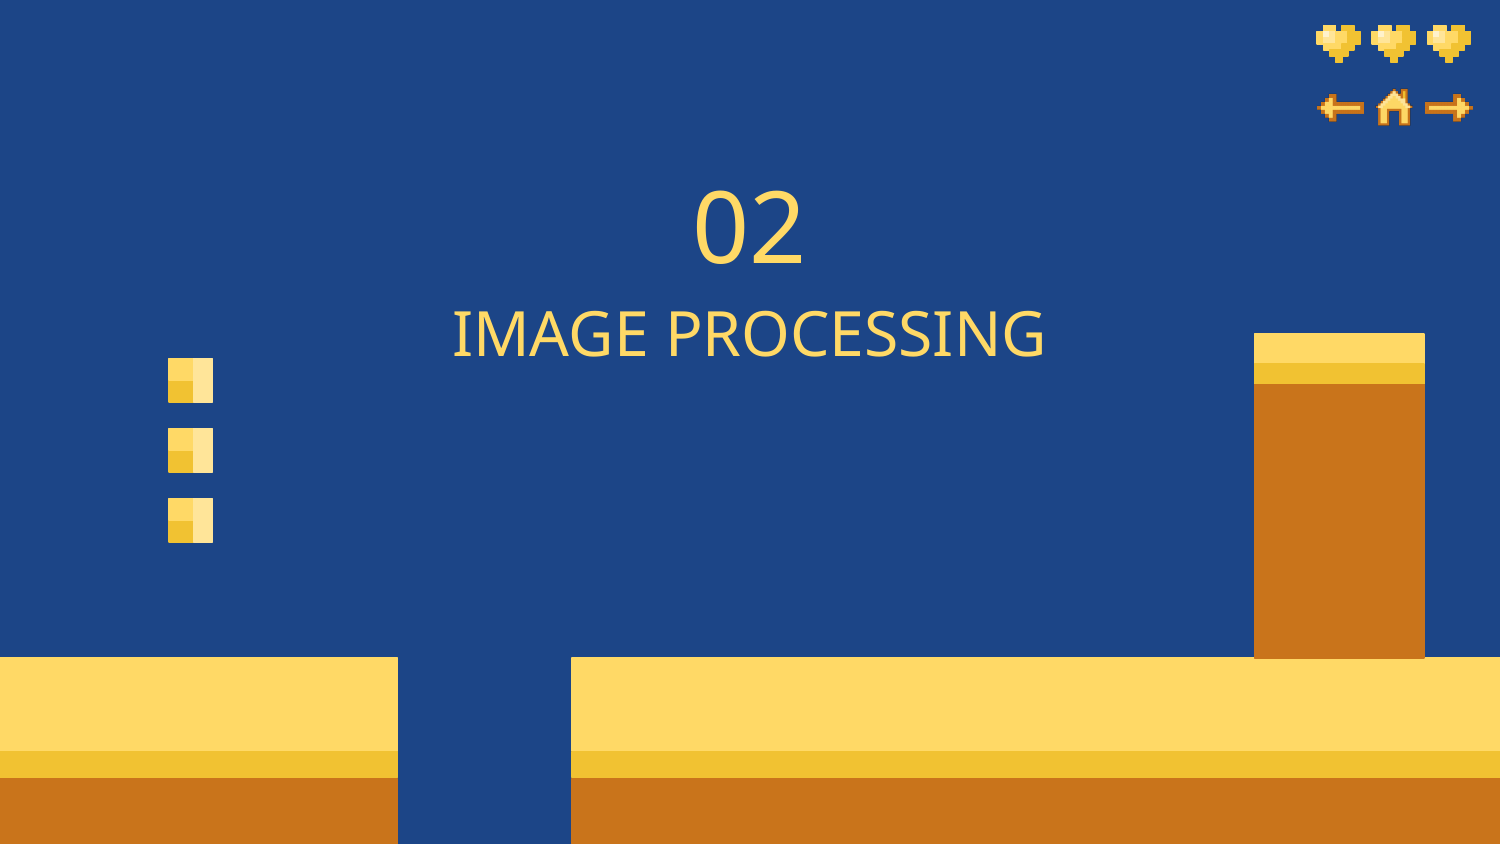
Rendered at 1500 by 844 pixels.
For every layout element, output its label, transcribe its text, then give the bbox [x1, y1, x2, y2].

title 02 [51, 181, 1449, 299]
picture [1374, 88, 1413, 127]
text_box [1427, 25, 1471, 63]
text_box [1316, 25, 1361, 63]
picture [1425, 92, 1473, 122]
picture [1316, 92, 1364, 122]
title IMAGE PROCESSING [218, 262, 1282, 401]
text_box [1371, 25, 1416, 63]
